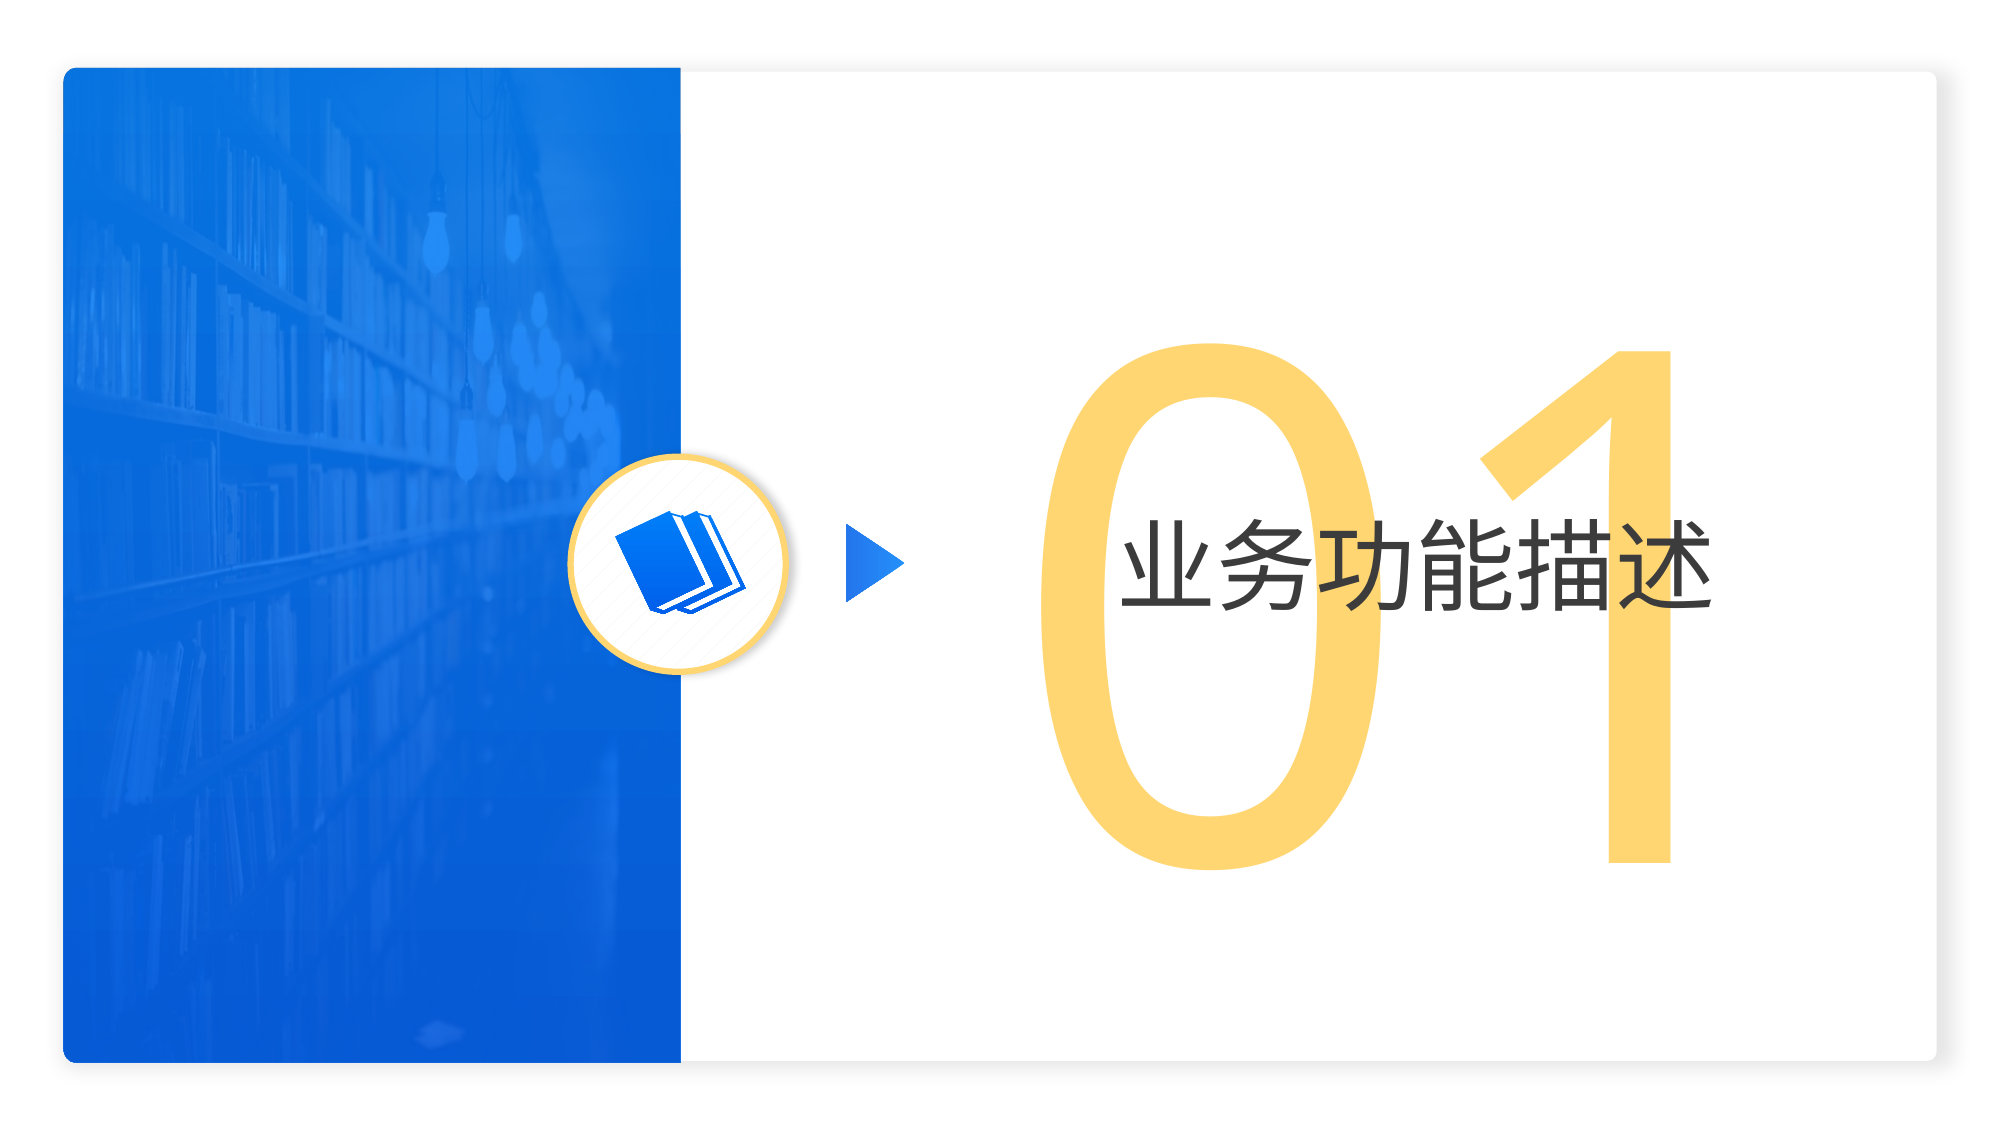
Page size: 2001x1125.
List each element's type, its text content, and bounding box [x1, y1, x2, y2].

text_box 业务功能描述 [942, 496, 1890, 631]
text_box 01 [942, 139, 1890, 496]
text_box [615, 510, 746, 615]
text_box 01 [942, 631, 1890, 1015]
